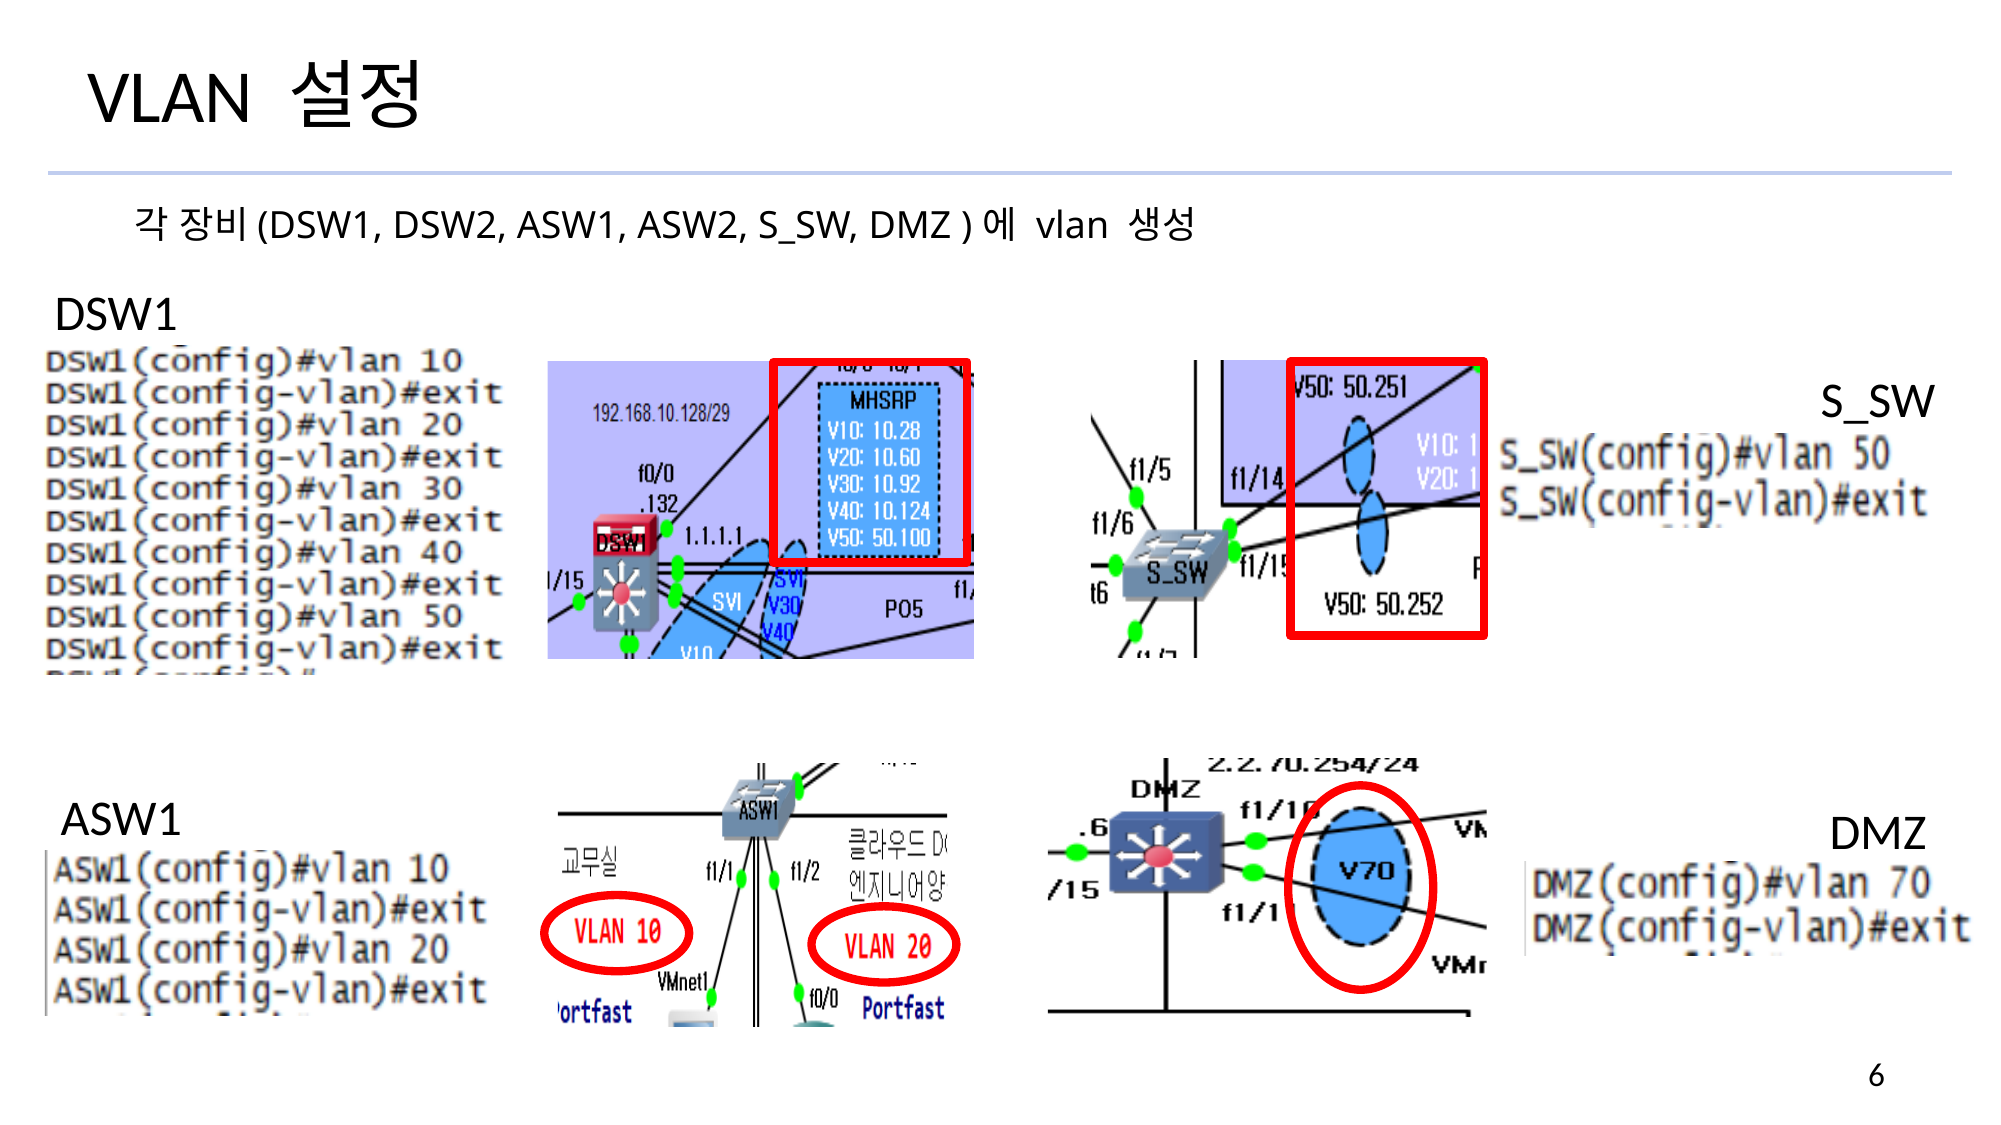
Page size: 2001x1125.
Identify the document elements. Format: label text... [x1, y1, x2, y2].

text_box [772, 360, 969, 564]
text_box [1288, 785, 1434, 990]
text_box [44, 850, 556, 1016]
text_box [38, 344, 554, 676]
text_box VLAN 설정 [72, 40, 1882, 146]
text_box [542, 893, 691, 973]
text_box [1493, 433, 1959, 528]
text_box [1524, 861, 1990, 956]
text_box 각 장비(DSW1, DSW2, ASW1, ASW2, S_SW, DMZ )에 vlan 생성 [119, 193, 1223, 254]
text_box [1046, 757, 1488, 1019]
slide_number 7 [1433, 1042, 1900, 1103]
text_box [1089, 359, 1487, 659]
text_box [556, 762, 949, 1028]
text_box ASW1 [45, 777, 197, 850]
text_box DSW1 [39, 272, 193, 344]
text_box [1290, 361, 1484, 636]
text_box [811, 906, 957, 983]
text_box [546, 360, 975, 660]
text_box S_SW [1805, 360, 1951, 433]
text_box DMZ [1814, 792, 1942, 861]
